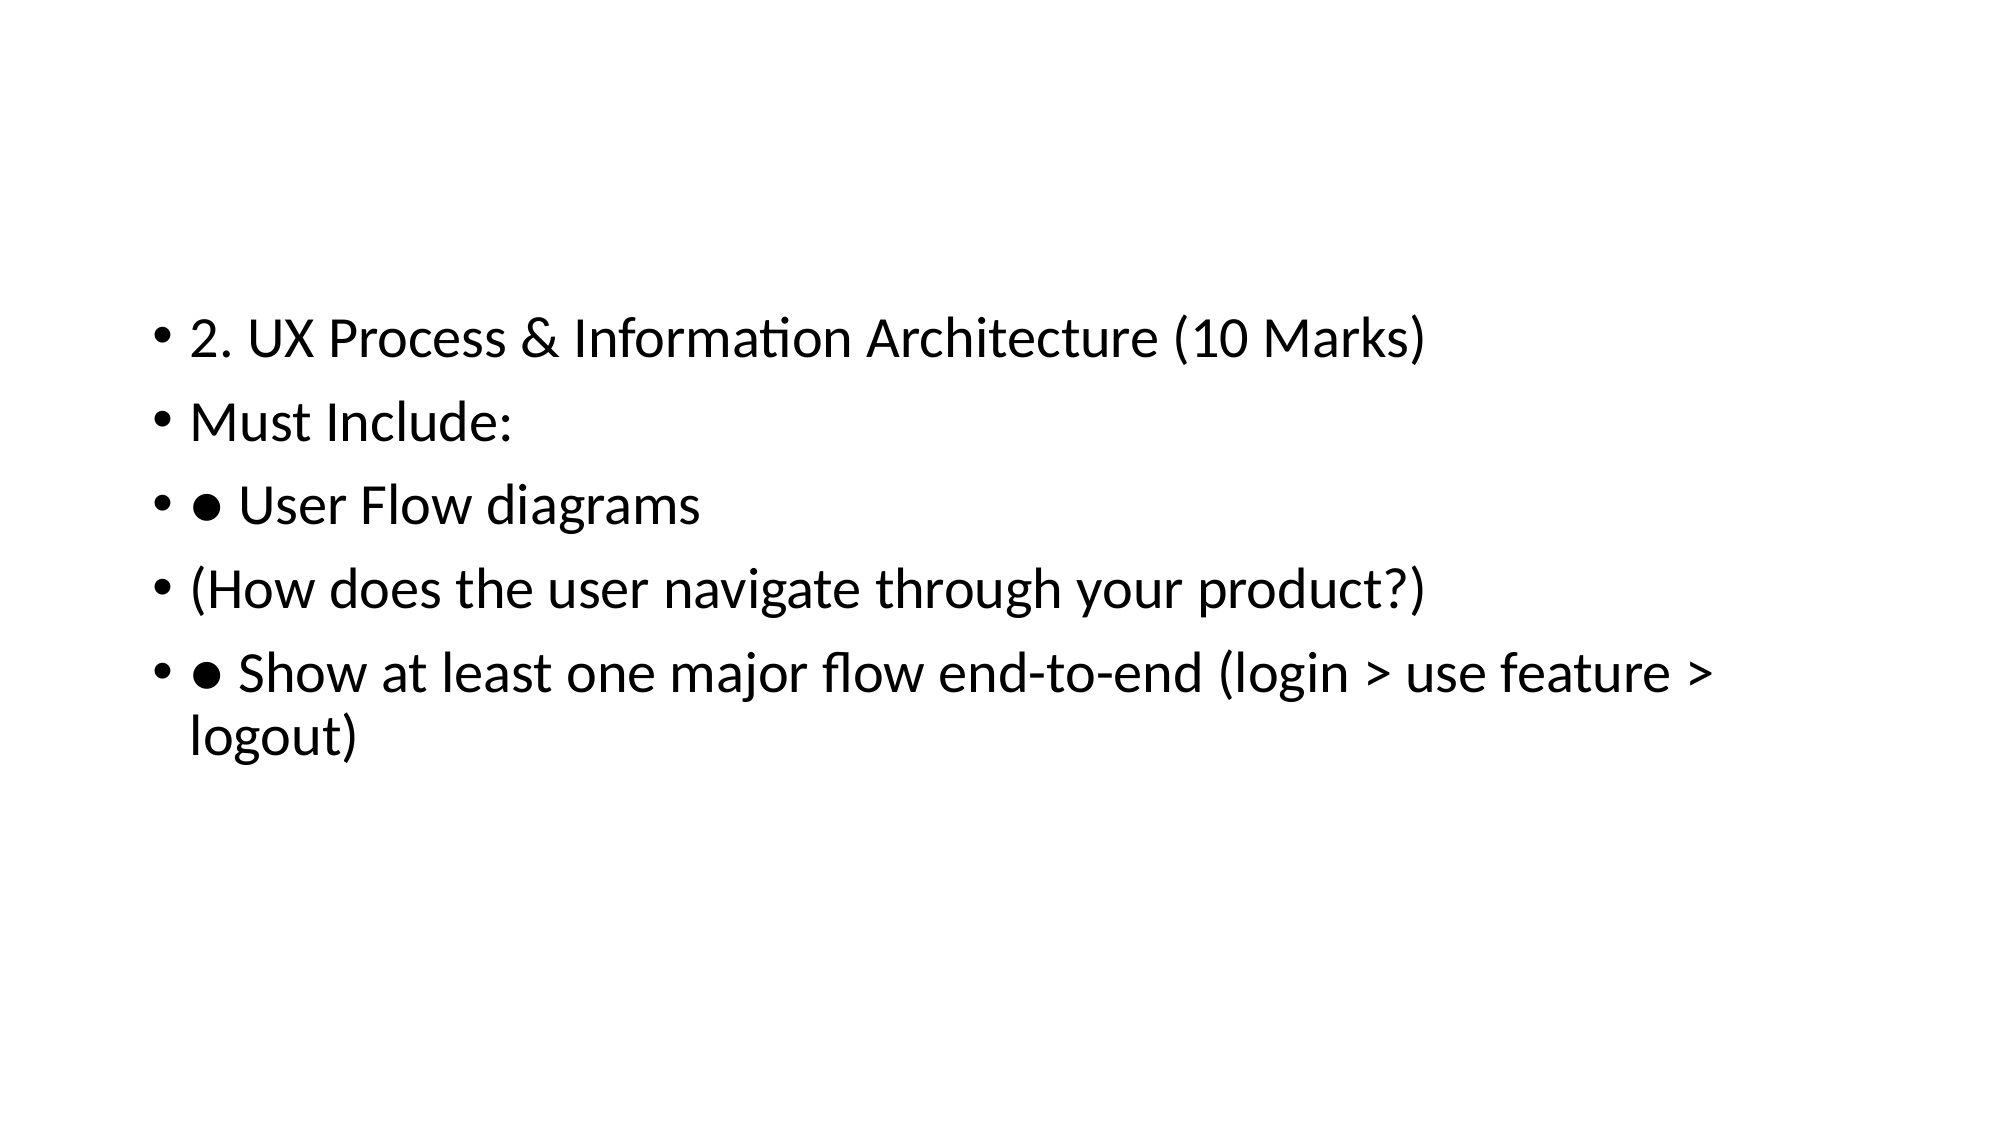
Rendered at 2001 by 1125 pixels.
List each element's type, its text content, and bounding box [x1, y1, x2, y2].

list 2. UX Process & Information Architecture (10 Marks) Must Include: ● User Flow diagrams (How does the user navigate through your product?) ● Show at least one major flow end-to-end (login > use feature > logout) [137, 299, 1863, 1014]
